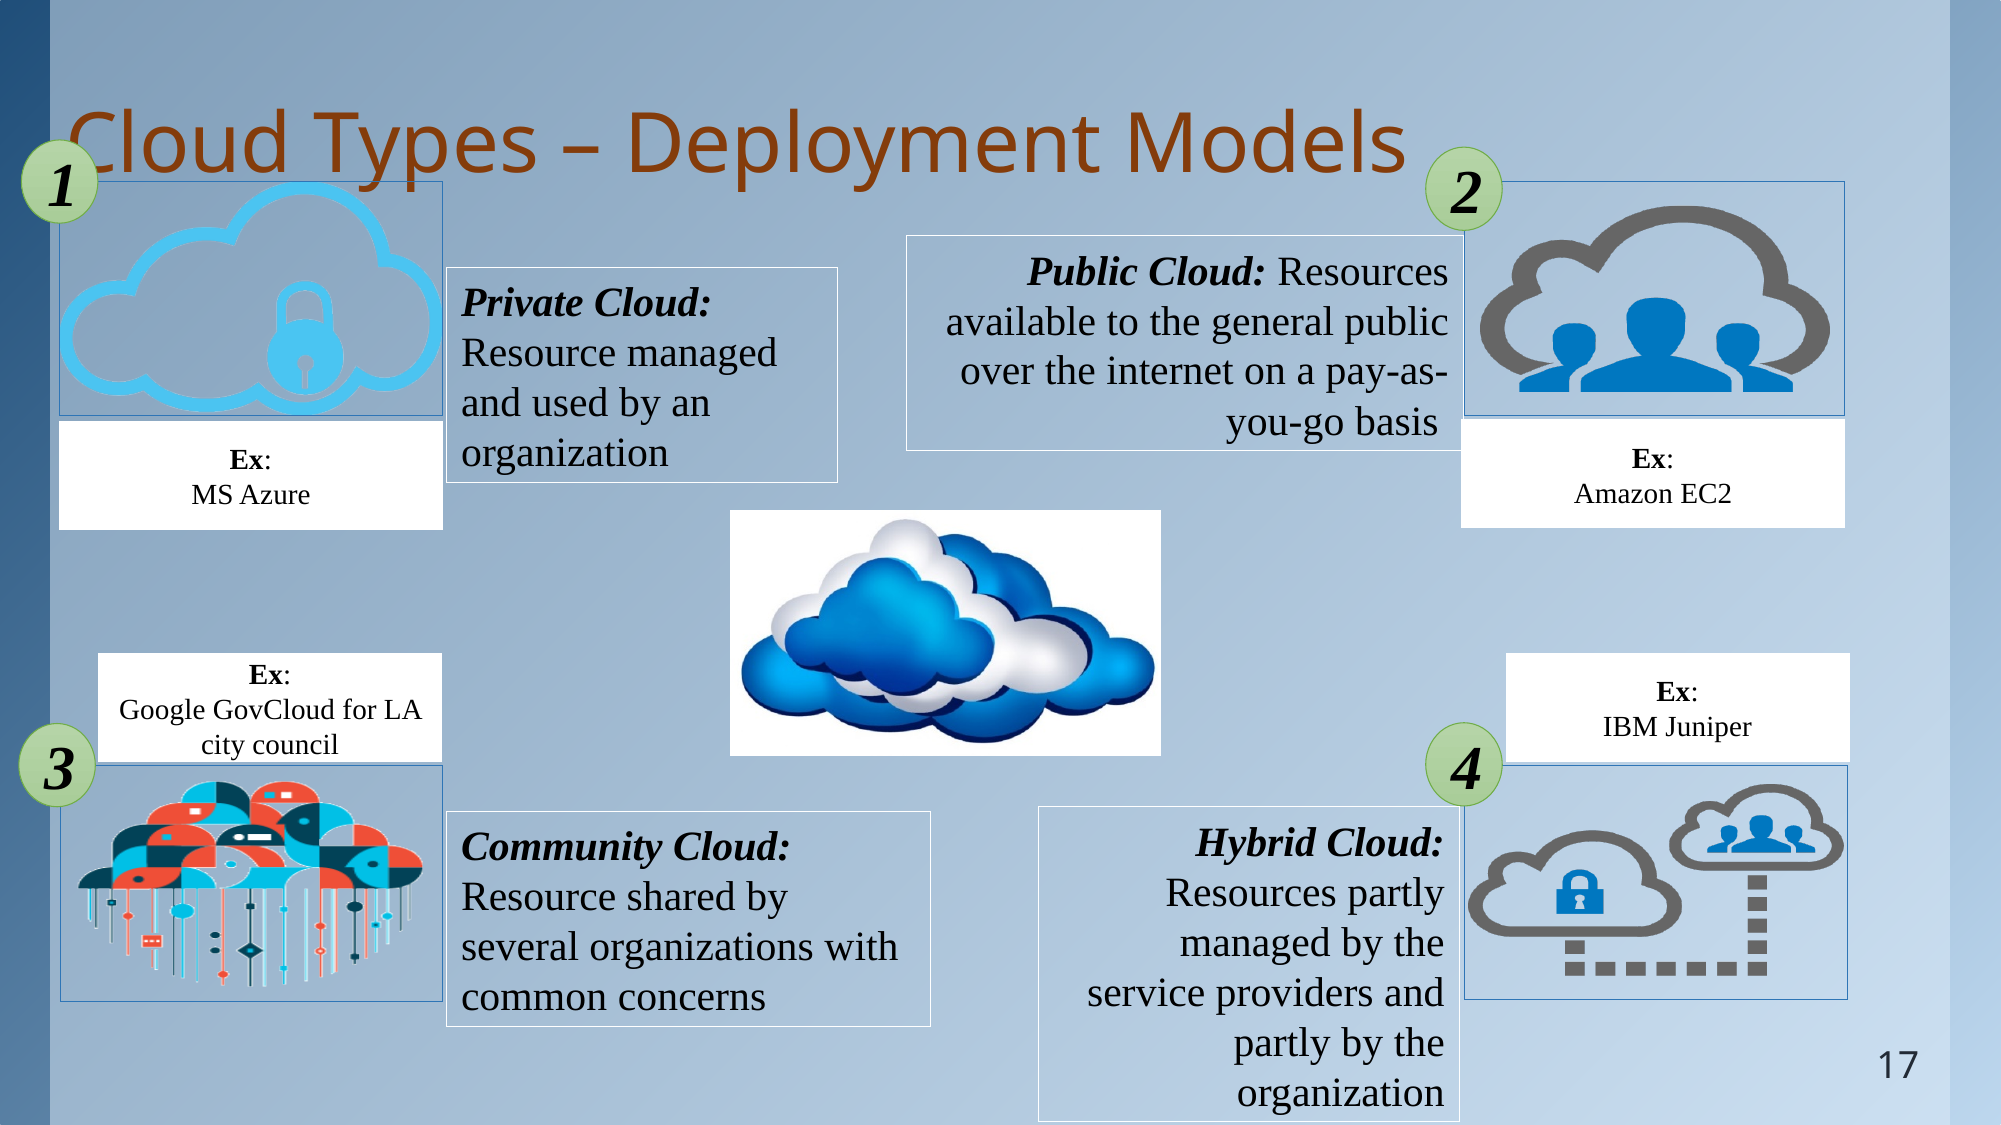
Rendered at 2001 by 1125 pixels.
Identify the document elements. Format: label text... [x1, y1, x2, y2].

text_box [18, 139, 1849, 1125]
title Cloud Types – Deployment Models [45, 12, 1940, 200]
slide_number 17 [1849, 1050, 1940, 1103]
